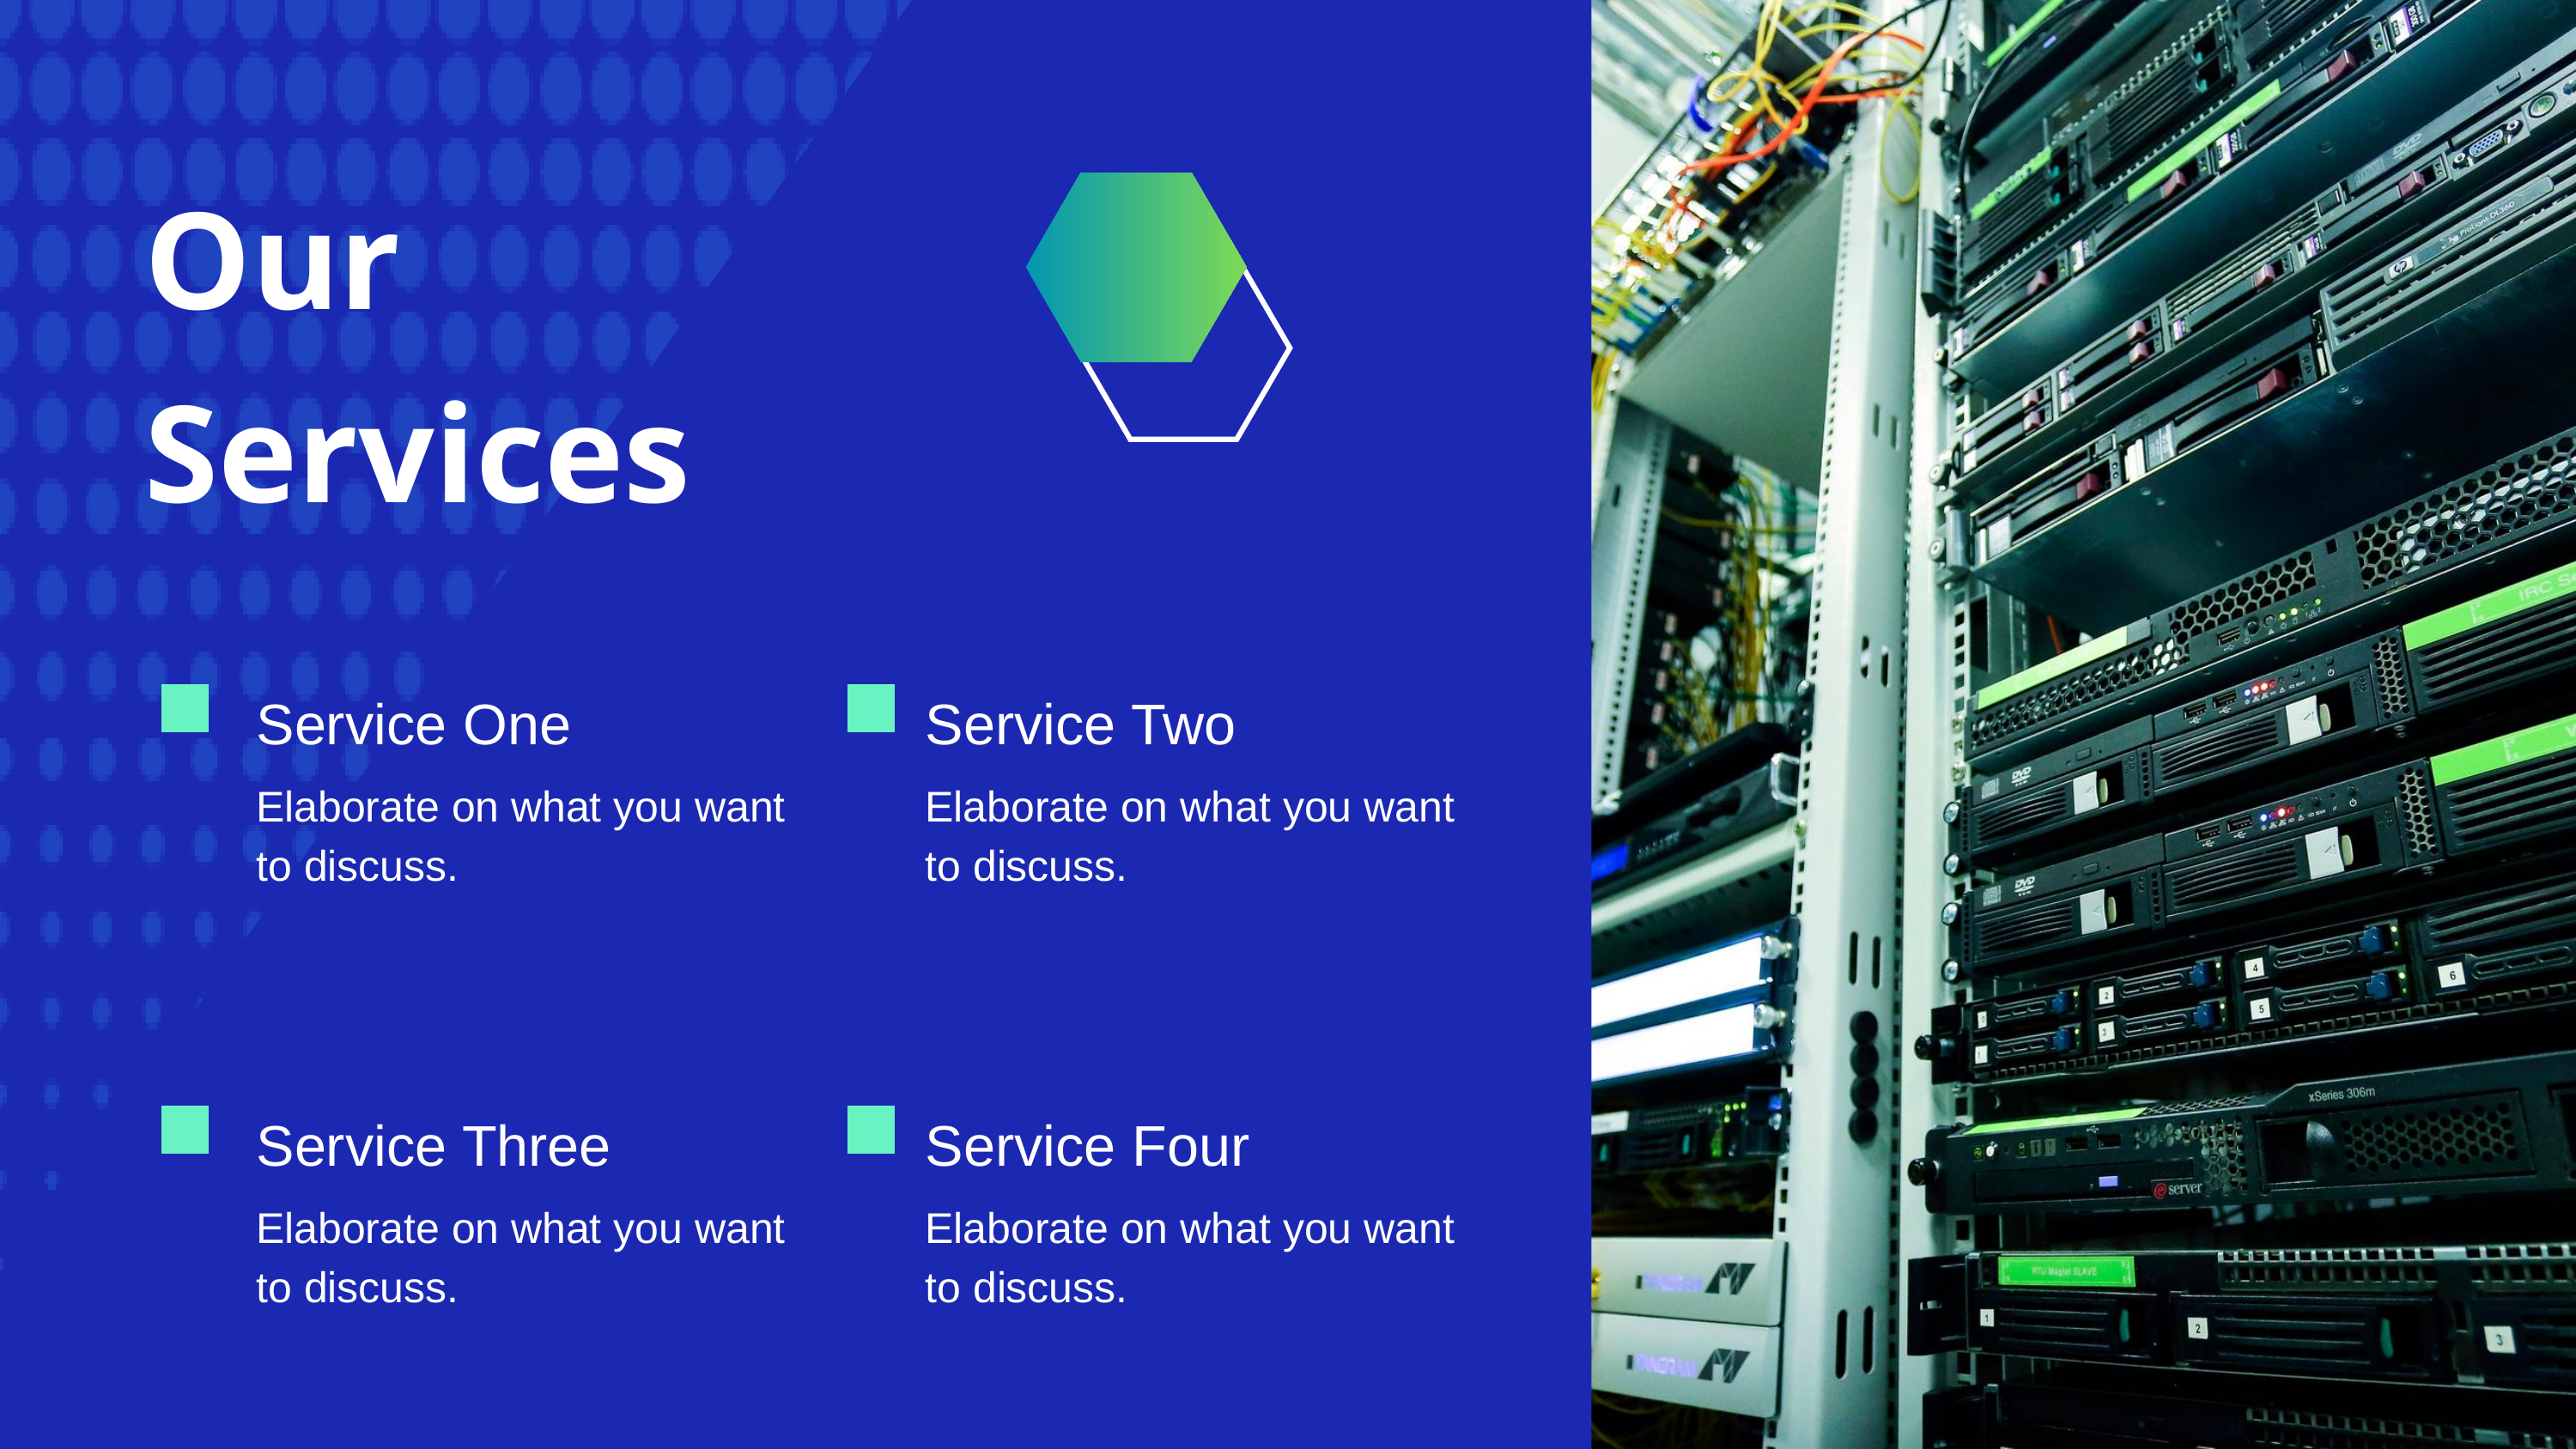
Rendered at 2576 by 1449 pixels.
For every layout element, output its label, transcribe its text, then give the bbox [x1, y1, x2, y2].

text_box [161, 681, 210, 733]
picture [1591, 0, 2576, 1449]
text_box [847, 681, 896, 733]
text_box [161, 1102, 210, 1155]
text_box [1025, 159, 1291, 440]
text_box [925, 673, 1494, 1306]
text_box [256, 673, 817, 1306]
text_box Our Services [144, 143, 929, 530]
text_box [0, 0, 912, 1285]
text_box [847, 1102, 896, 1155]
